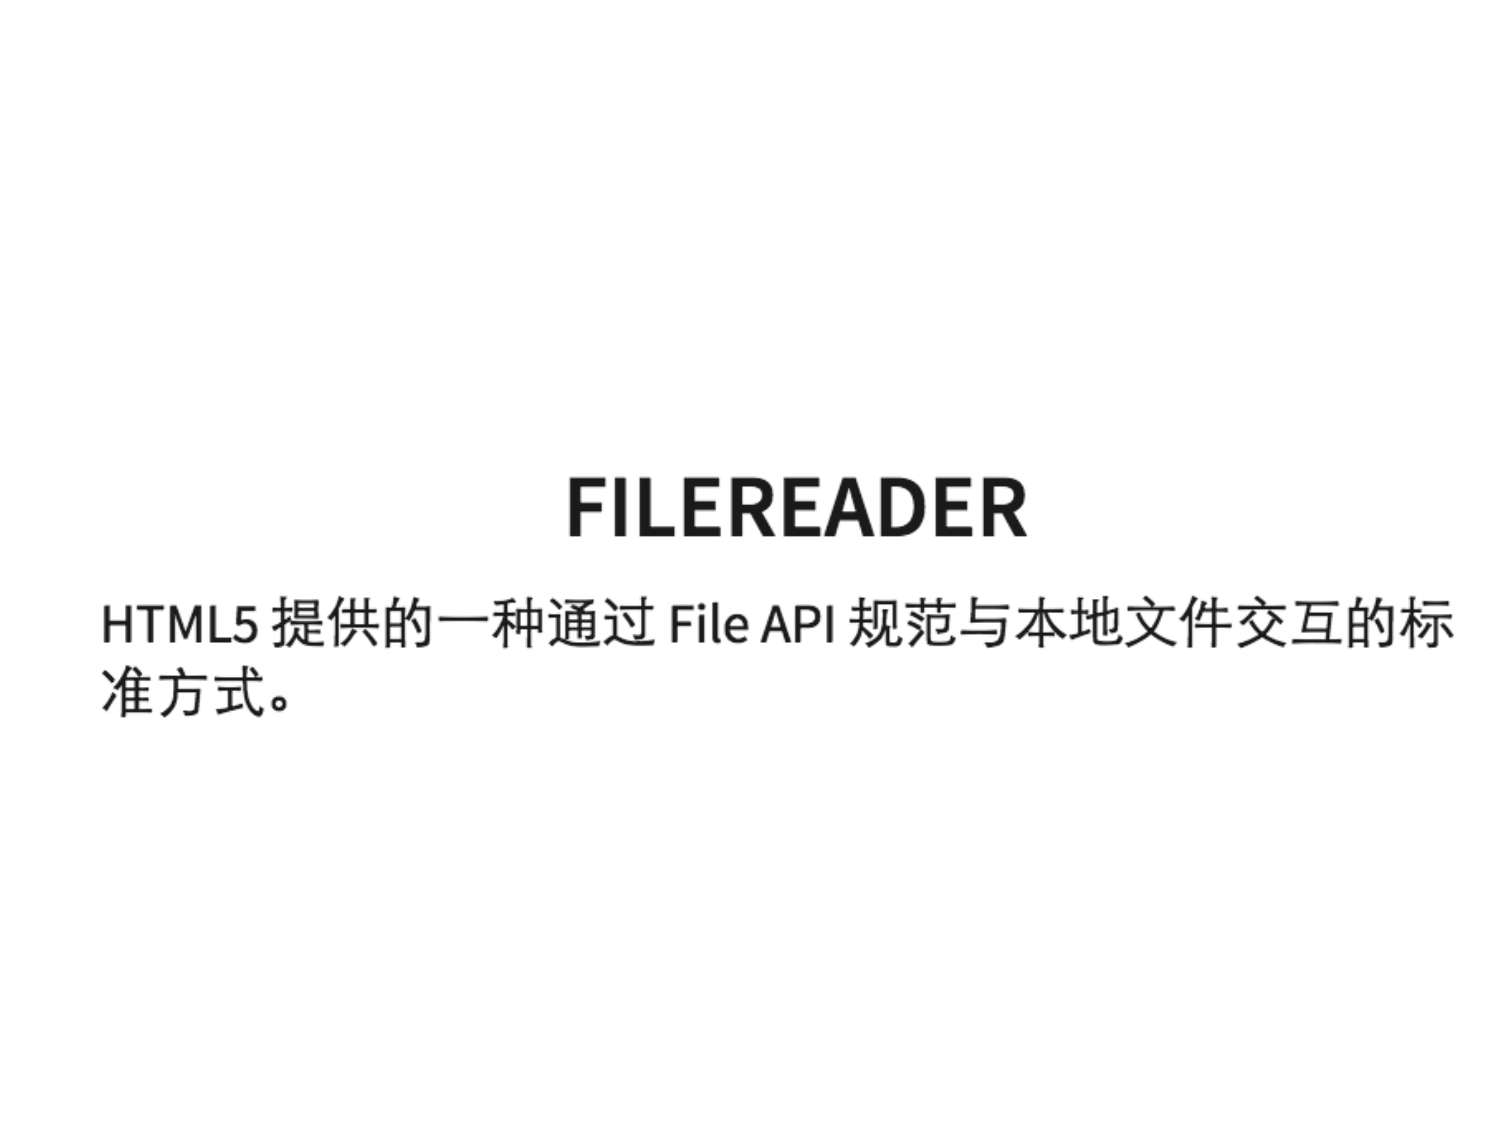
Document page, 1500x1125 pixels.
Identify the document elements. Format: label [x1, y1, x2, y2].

picture [0, 349, 1500, 774]
